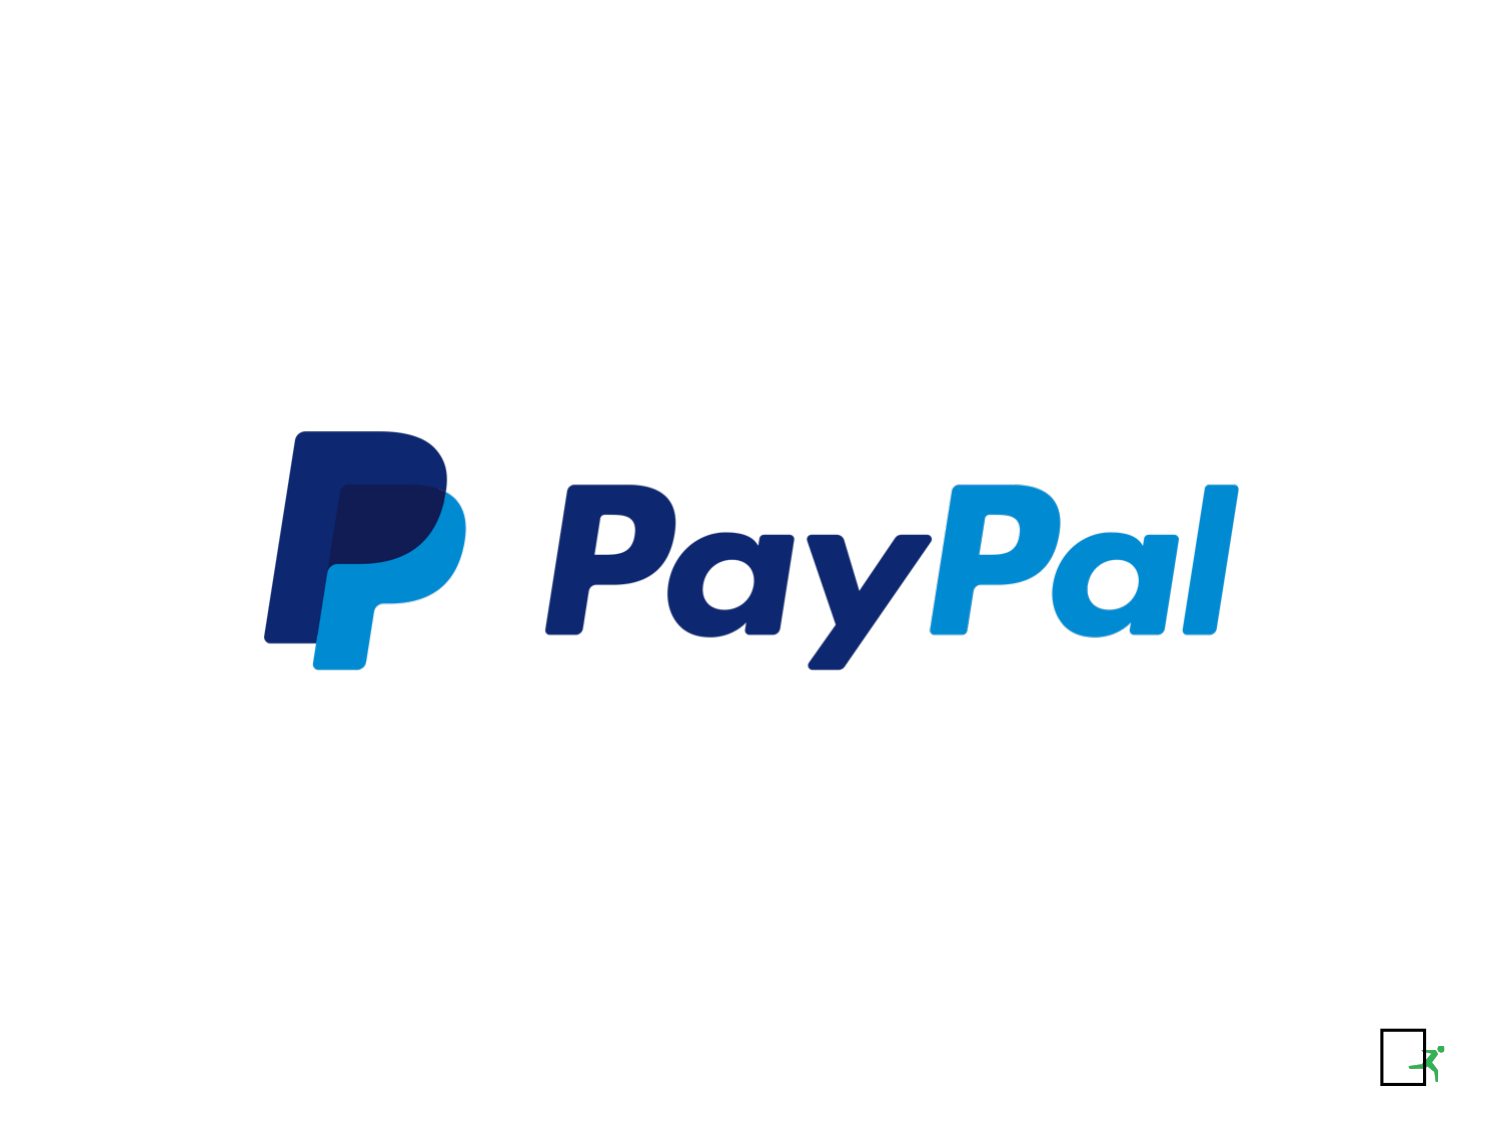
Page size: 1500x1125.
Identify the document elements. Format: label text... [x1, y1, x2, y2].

picture [214, 390, 1291, 716]
text_box 🤑 [1358, 995, 1476, 1111]
